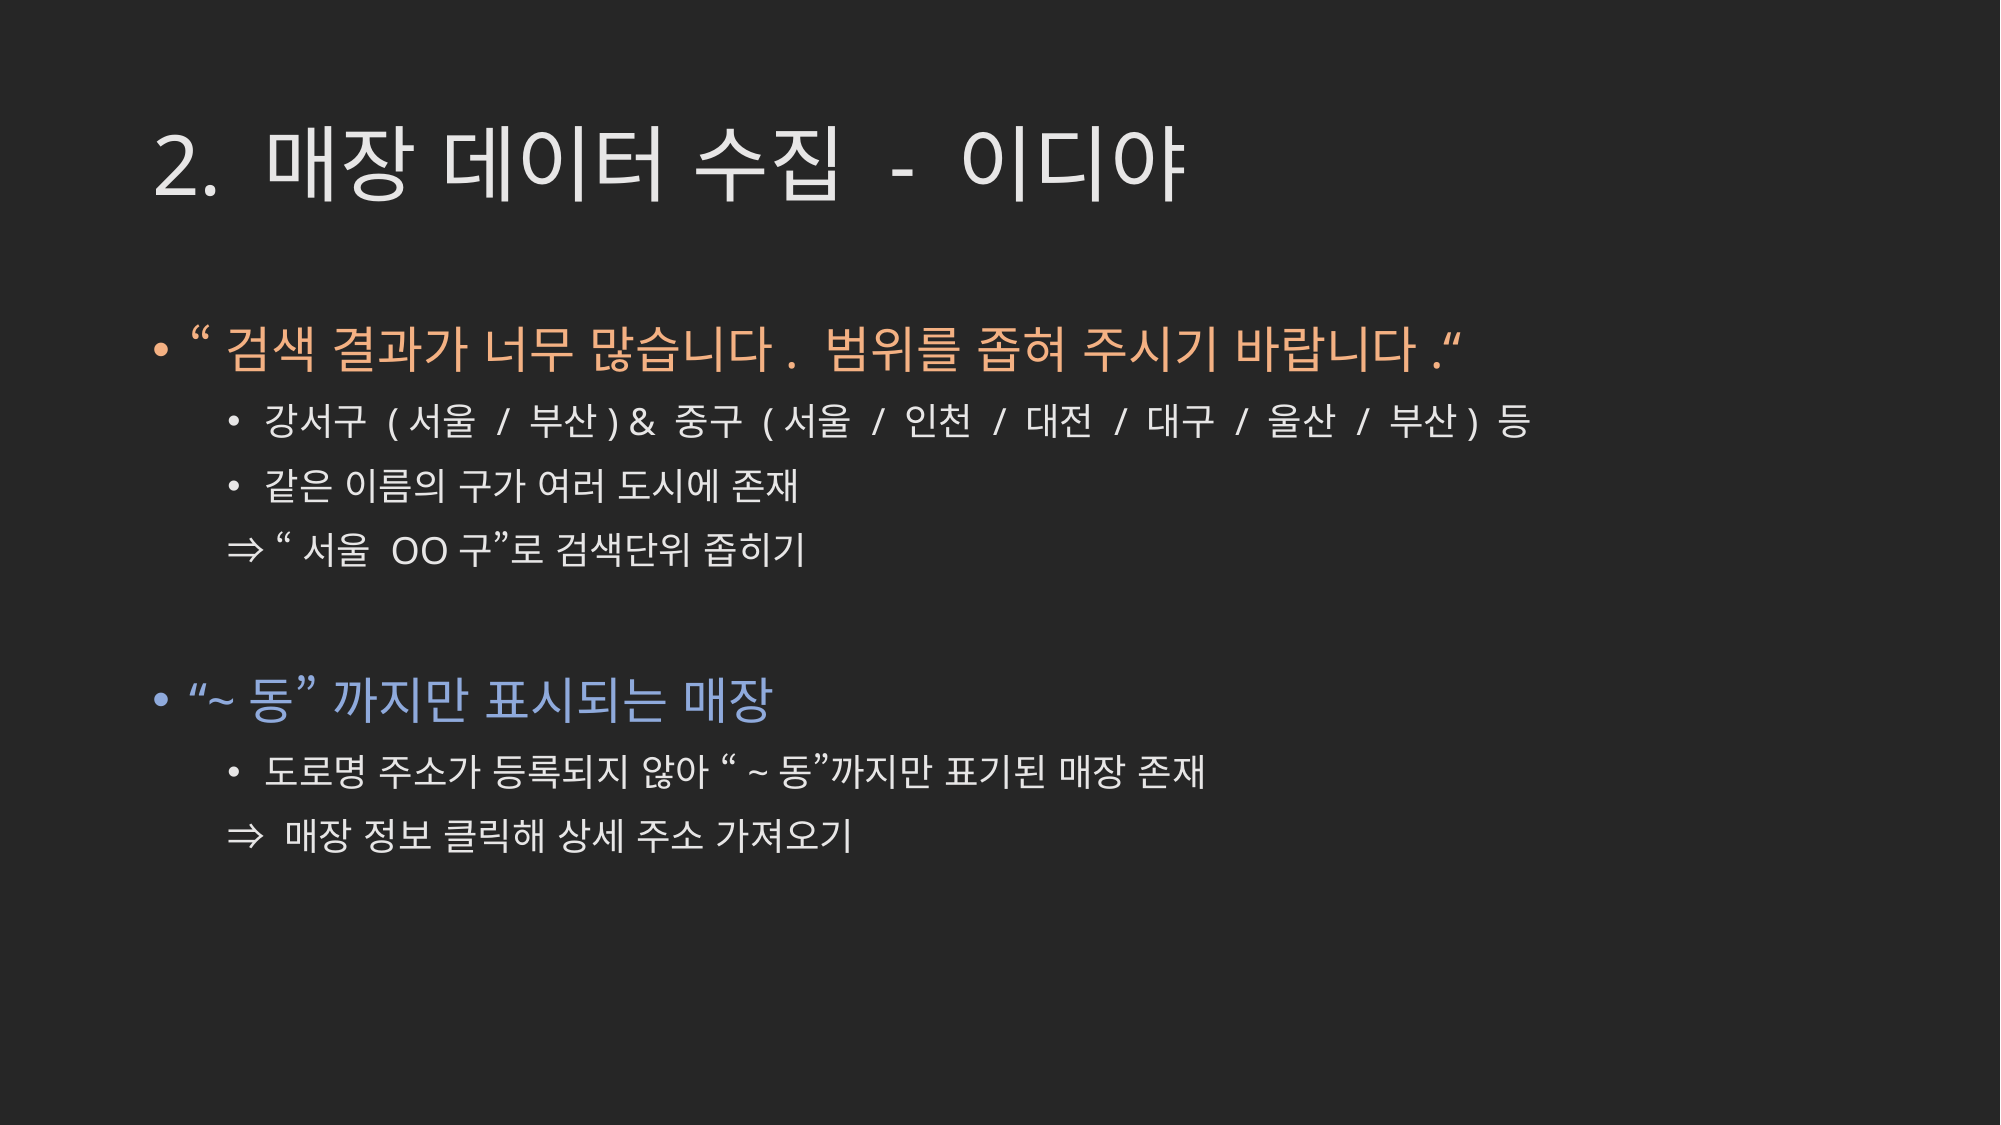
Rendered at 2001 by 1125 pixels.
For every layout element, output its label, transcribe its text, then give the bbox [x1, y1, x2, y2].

title 2. 매장 데이터 수집 - 이디야 [137, 59, 1863, 278]
list “검색 결과가 너무 많습니다. 범위를 좁혀 주시기 바랍니다.“ 강서구 (서울 / 부산) & 중구 (서울 / 인천 / 대전 / 대구 / 울산 / 부산) 등 같은 이름의 구가 여러 도시에 존재 ⇒ “서울 OO구”로 검색단위 좁히기 “~동” 까지만 표시되는 매장 도로명 주소가 등록되지 않아 “~동”까지만 표기된 매장 존재 ⇒ 매장 정보 클릭해 상세 주소 가져오기 [137, 299, 1863, 1014]
